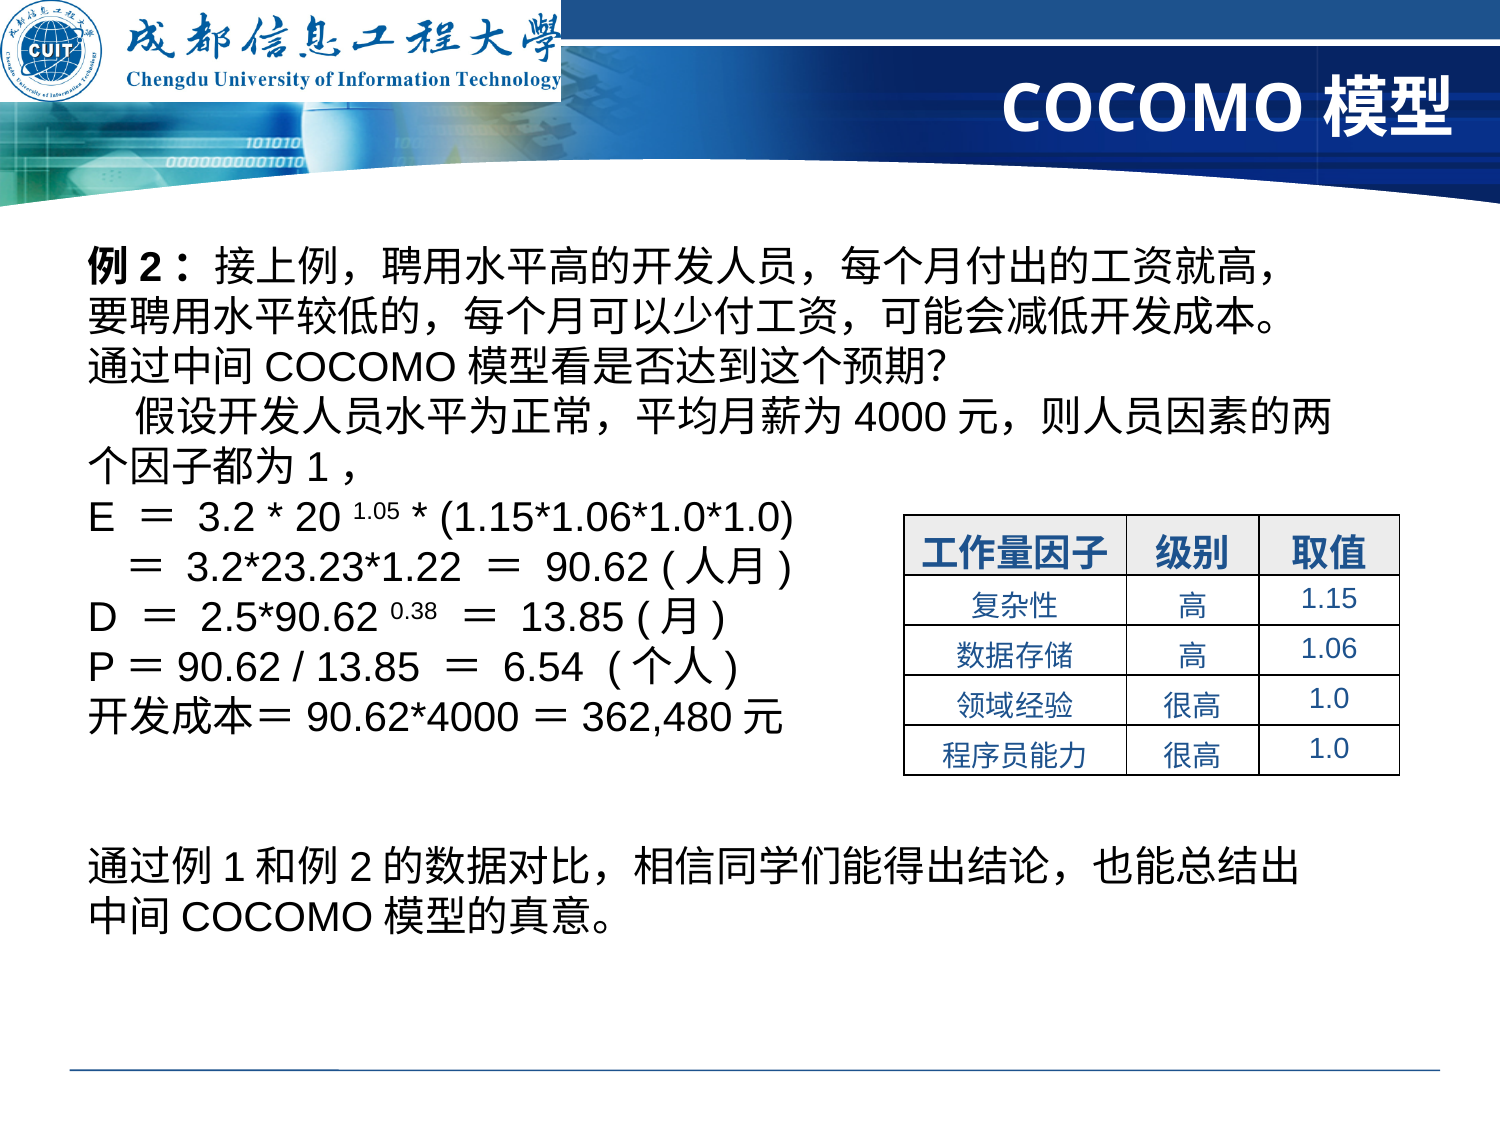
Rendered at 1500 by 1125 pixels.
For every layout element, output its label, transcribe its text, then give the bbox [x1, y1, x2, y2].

table_header 取值 [1260, 516, 1399, 574]
table_header 工作量因子 [905, 516, 1126, 574]
table_cell 1.0 [1260, 726, 1399, 774]
text_box [101, 173, 1452, 361]
text_box 例2：接上例，聘用水平高的开发人员，每个月付出的工资就高，要聘用水平较低的，每个月可以少付工资，可能会减低开发成本。通过中间COCOMO模型看是否达到这个预期？ 假设开发人员水平为正常，平均月薪为4000元，则人员因素的两个因子都为1， E ＝ 3.2 * 20 1.05 * (1.15*1.06*1.0*1.0) ＝ 3.2*23.23*1.22 ＝ 90.62 (人月) D ＝ 2.5*90.62 0.38 ＝ 13.85 (月) P＝90.62 / 13.85 ＝ 6.54 (个人) 开发成本＝90.62*4000＝362,480元 通过例1和例2的数据对比，相信同学们能得出结论，也能总结出中间COCOMO模型的真意。 [72, 232, 1353, 948]
table_cell 复杂性 [905, 576, 1126, 624]
table_cell 高 [1127, 576, 1258, 624]
title COCOMO模型 [182, 54, 1471, 155]
table_cell 很高 [1127, 726, 1258, 774]
table_cell 程序员能力 [905, 726, 1126, 774]
table_cell 1.15 [1260, 576, 1399, 624]
table_cell 很高 [1127, 676, 1258, 724]
table_cell 1.06 [1260, 626, 1399, 674]
table_cell 领域经验 [905, 676, 1126, 724]
picture [0, 1, 1500, 206]
table_header 级别 [1127, 516, 1258, 574]
table_cell 高 [1127, 626, 1258, 674]
table_cell 1.0 [1260, 676, 1399, 724]
table_cell 数据存储 [905, 626, 1126, 674]
